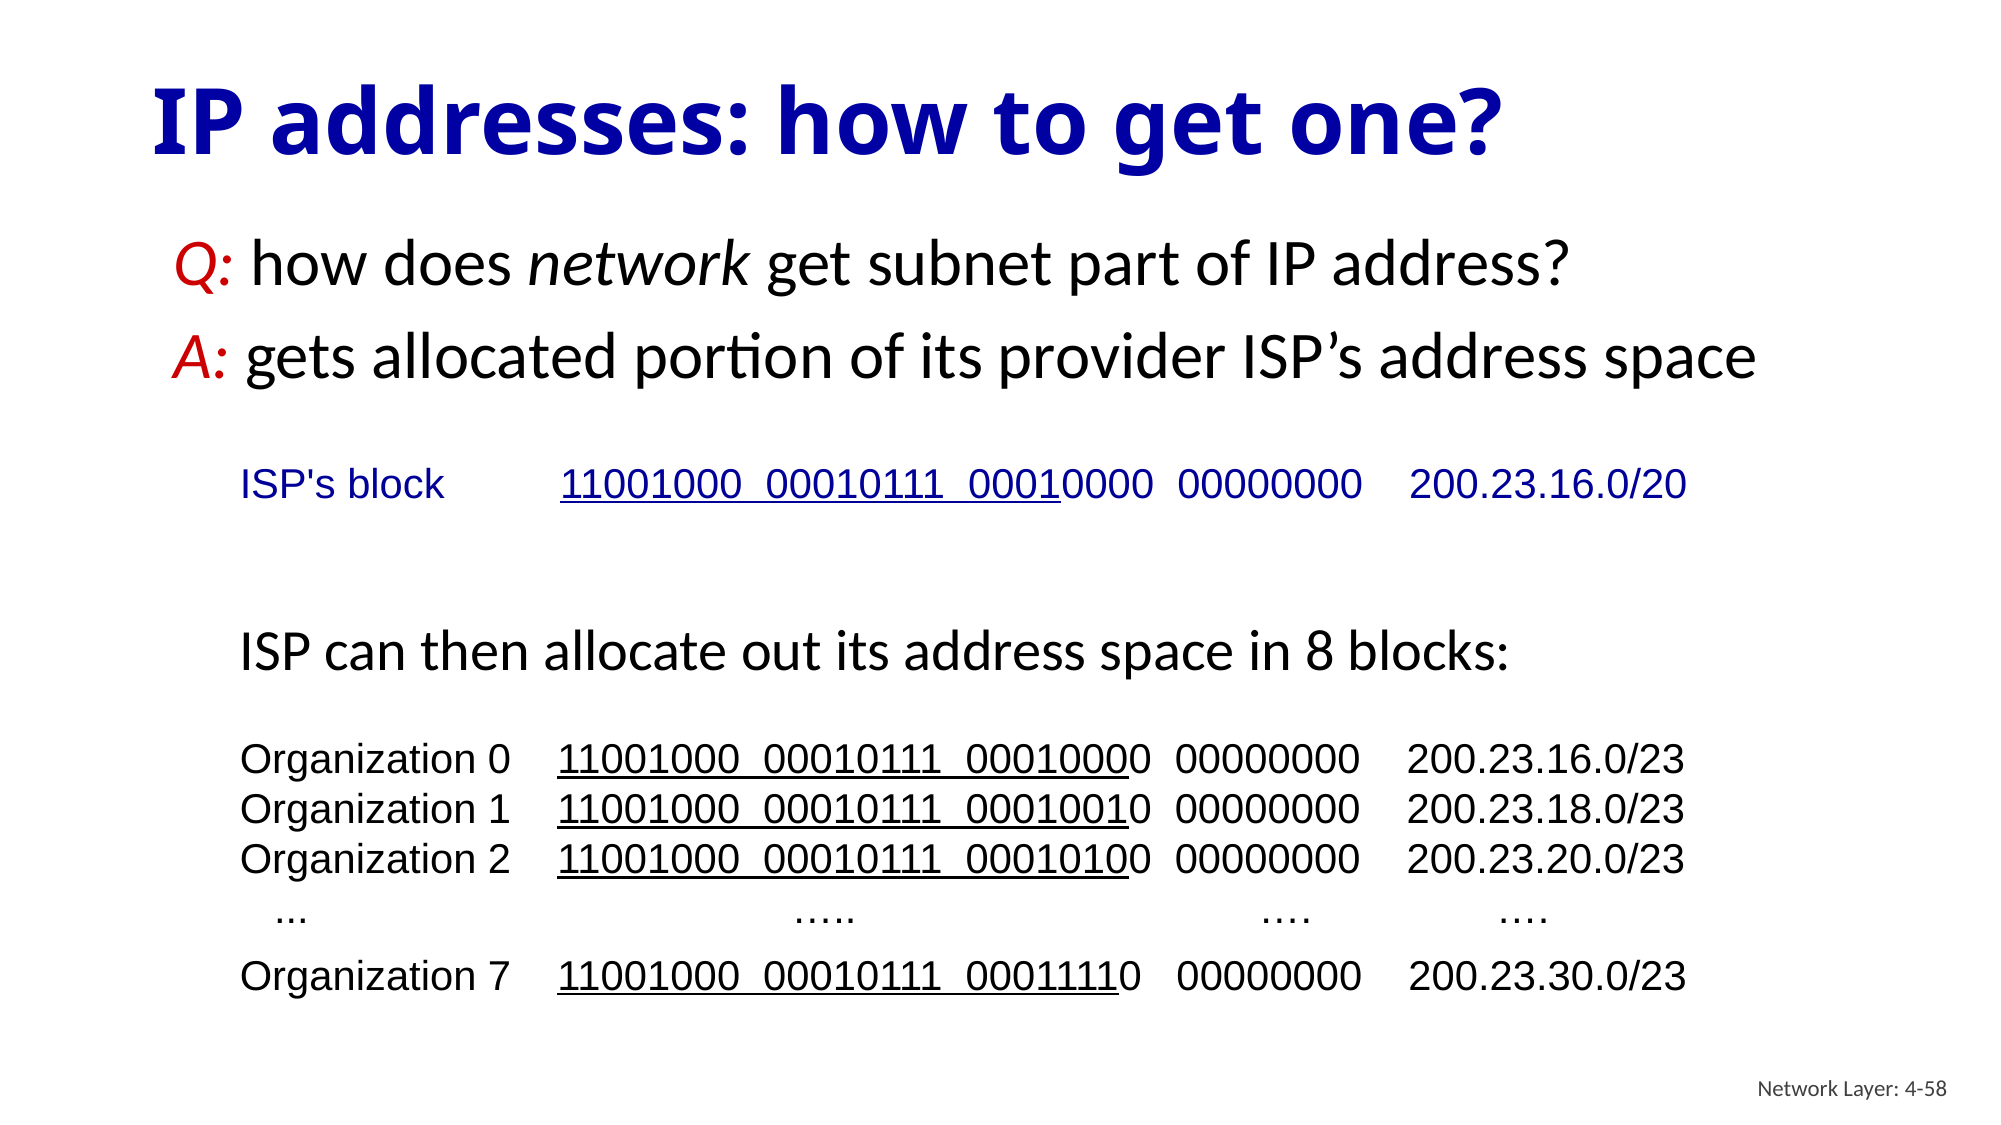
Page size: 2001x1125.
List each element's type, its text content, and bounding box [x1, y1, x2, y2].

text_box ISP can then allocate out its address space in 8 blocks: Organization 0 11001000 00010111 00010000 00000000 200.23.16.0/23 Organization 1 11001000 00010111 00010010 00000000 200.23.18.0/23 Organization 2 11001000 00010111 00010100 00000000 200.23.20.0/23 ... ….. …. …. Organization 7 11001000 00010111 00011110 00000000 200.23.30.0/23 [225, 604, 1901, 1060]
title IP addresses: how to get one? [137, 51, 1863, 198]
text_box Q: how does network get subnet part of IP address? A: gets allocated portion of its provider ISP’s address space [137, 220, 2000, 518]
text_box ISP's block 11001000 00010111 00010000 00000000 200.23.16.0/20 [225, 449, 1901, 604]
slide_number Network Layer: 4-58 [1512, 1056, 1963, 1117]
